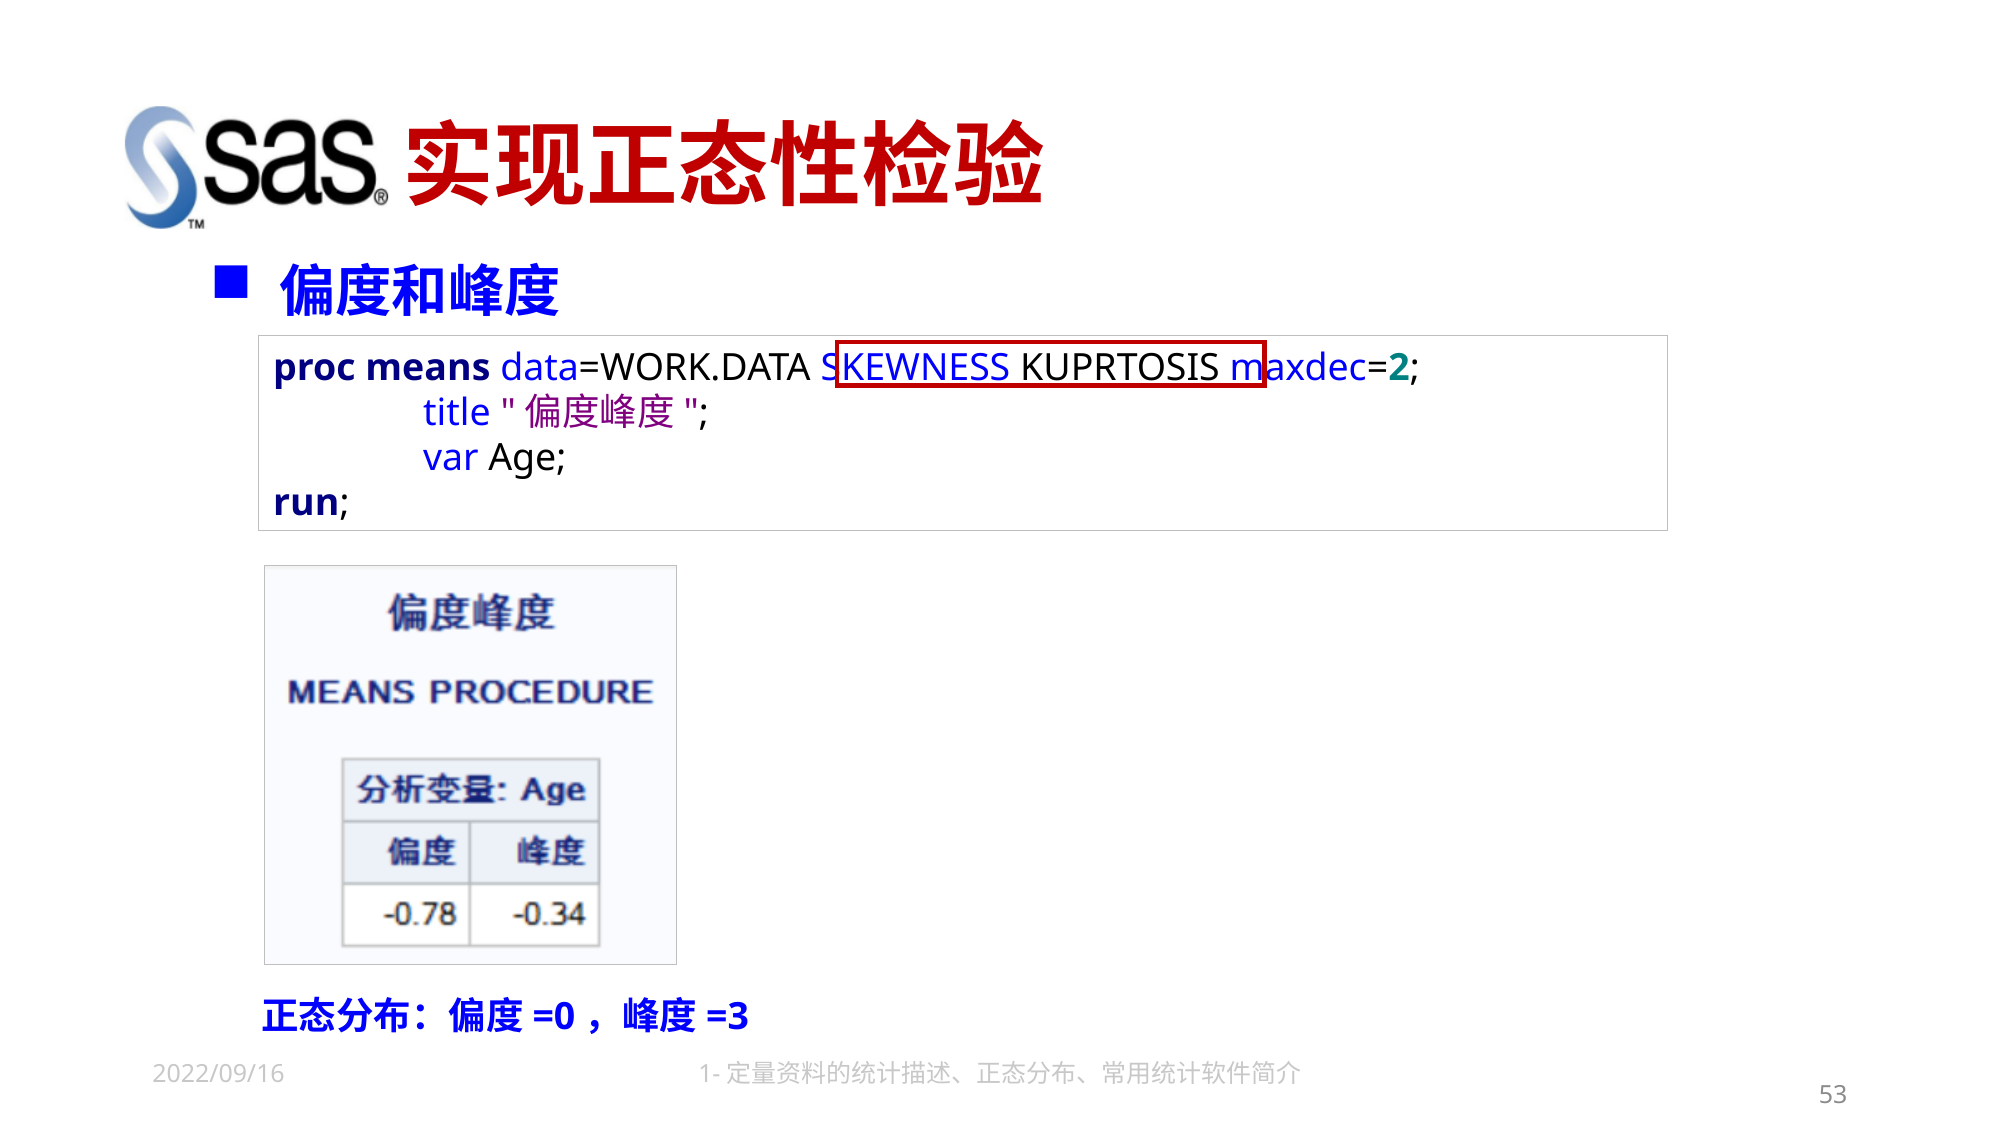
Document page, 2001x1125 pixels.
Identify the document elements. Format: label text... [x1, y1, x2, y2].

picture [114, 89, 403, 245]
text_box 正态分布：偏度=0，峰度=3 [246, 984, 1308, 1045]
slide_number 53 [1412, 1065, 1863, 1125]
text_box proc means data=WORK.DATA SKEWNESS KUPRTOSIS maxdec=2; title "偏度峰度"; var Age; run; [258, 335, 1668, 531]
footer 1-定量资料的统计描述、正态分布、常用统计软件简介 [644, 1042, 1356, 1103]
picture [264, 565, 677, 965]
title 实现正态性检验 [137, 59, 1863, 278]
text_box 偏度和峰度 [195, 214, 1584, 336]
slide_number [137, 1042, 588, 1103]
text_box [836, 341, 1265, 386]
